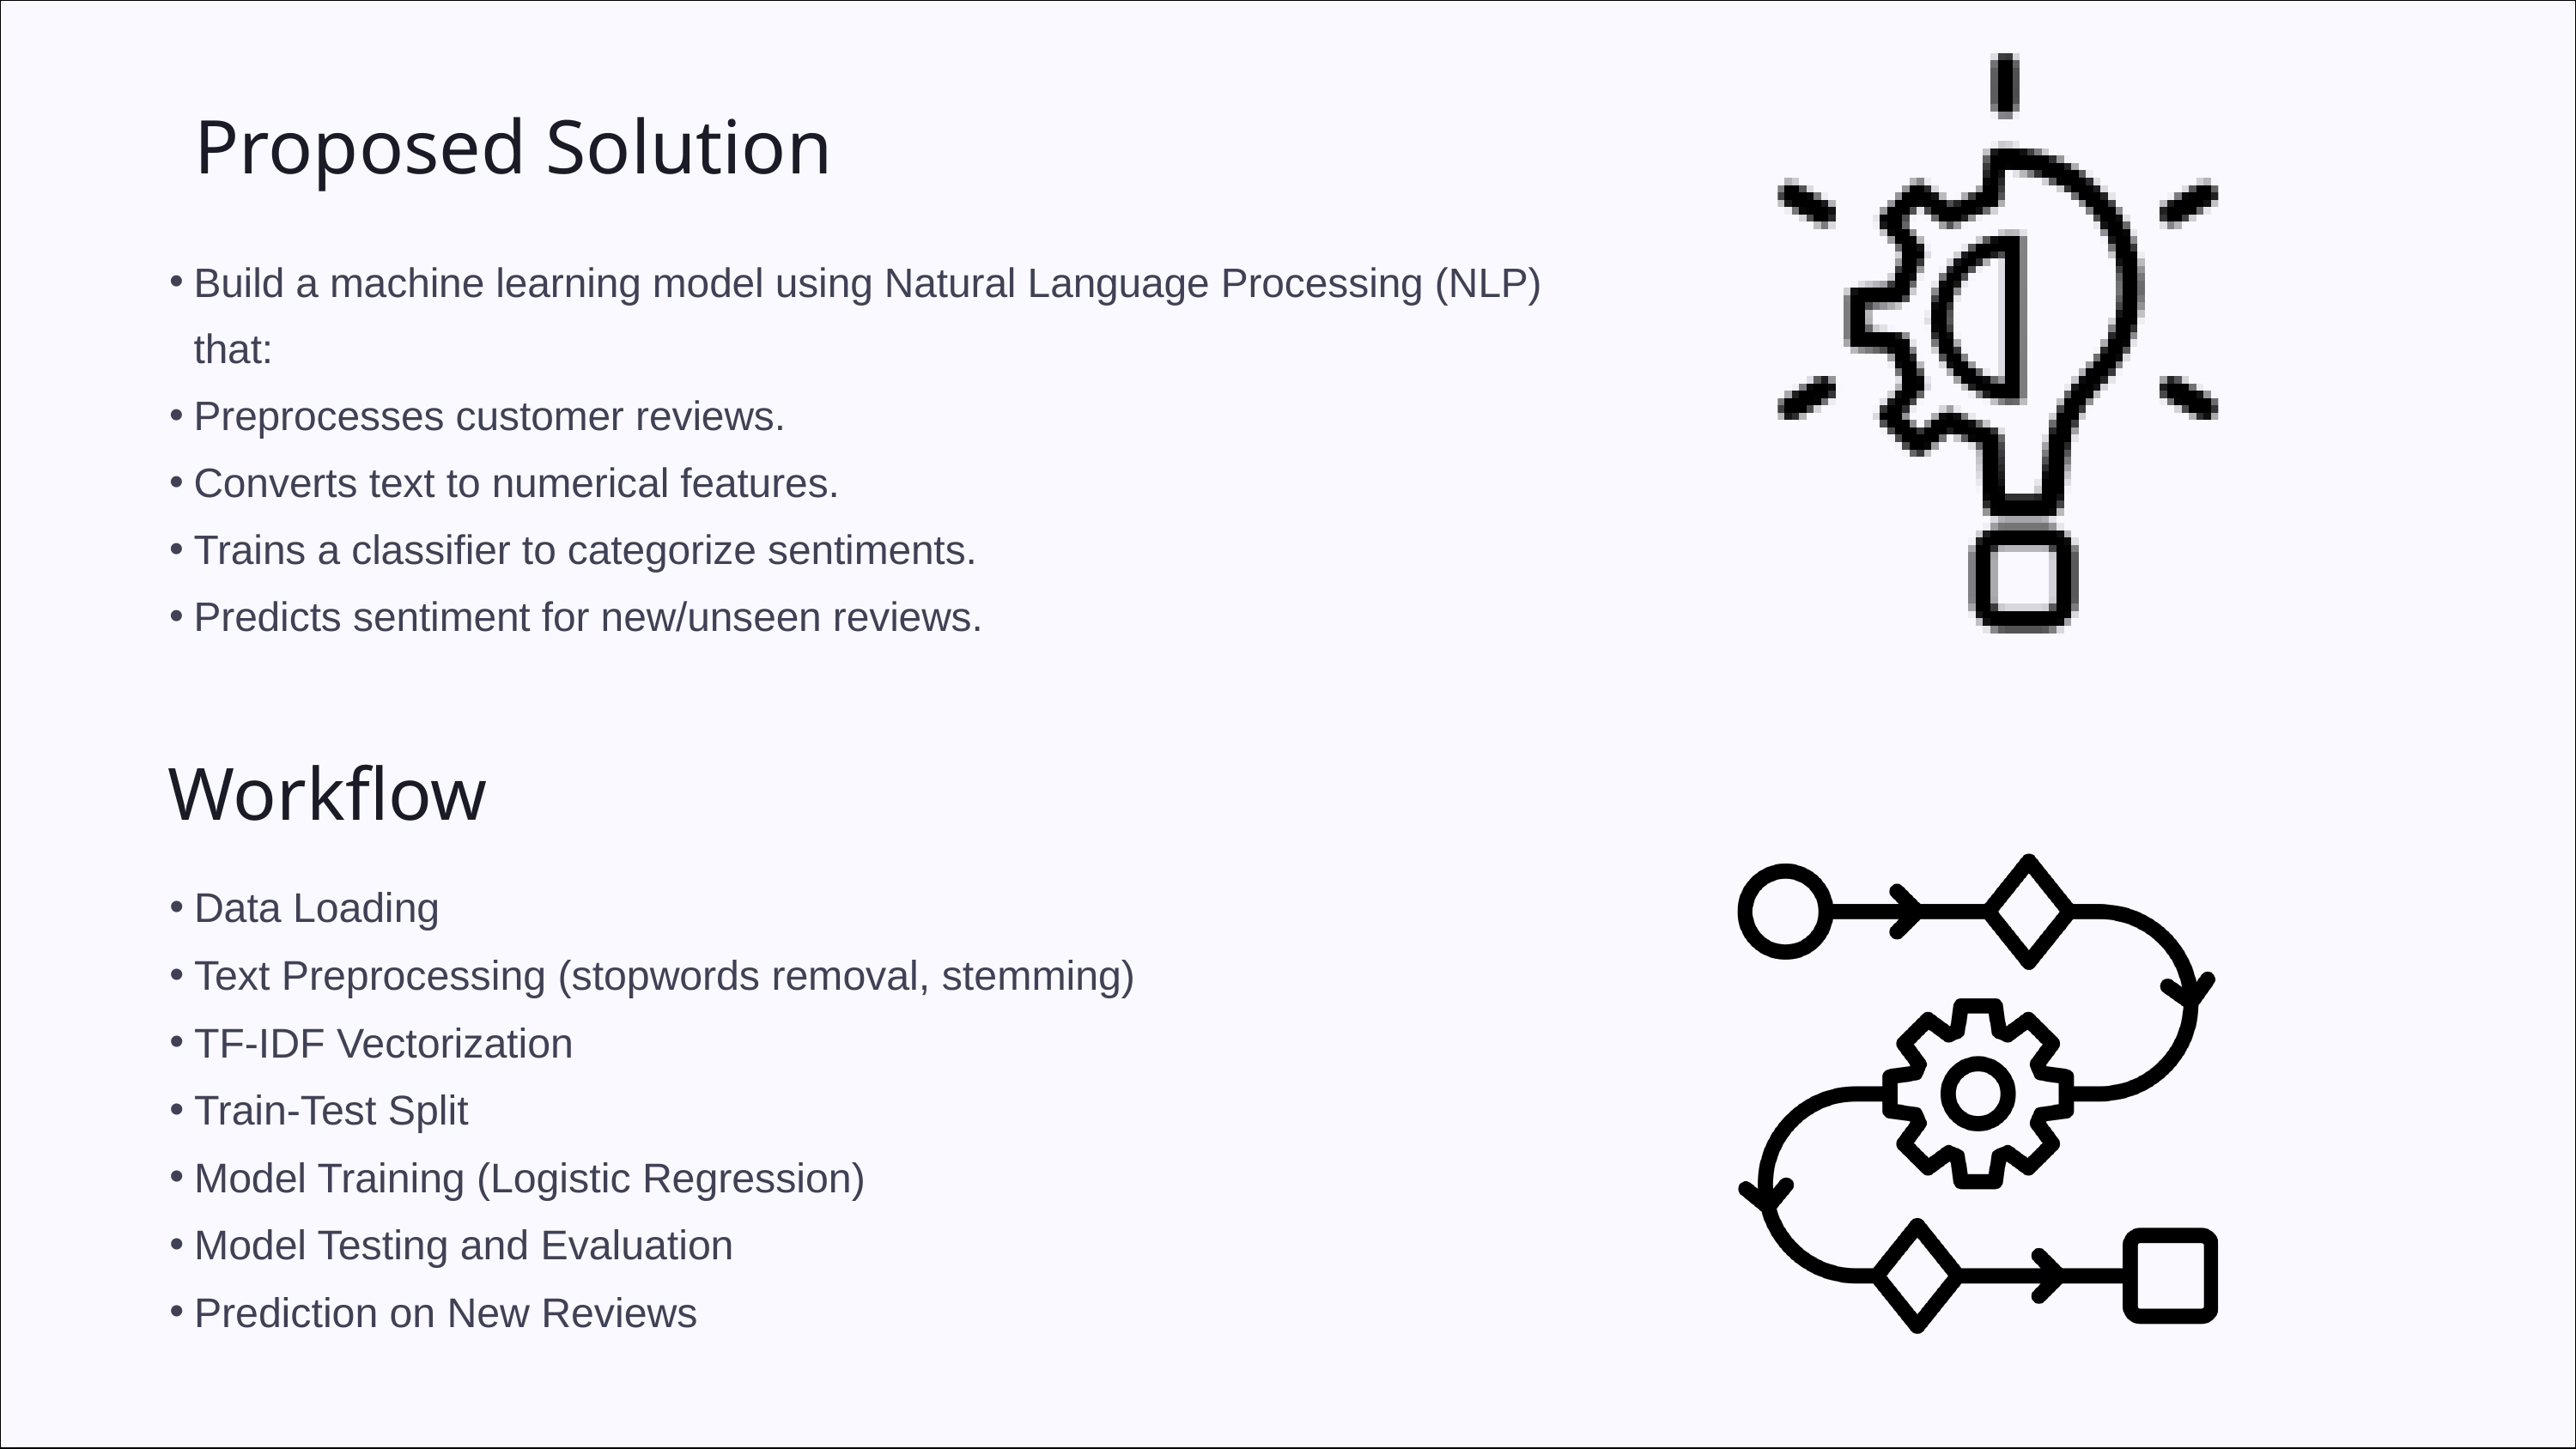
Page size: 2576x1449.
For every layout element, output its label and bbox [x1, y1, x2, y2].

text_box [0, 0, 2576, 1449]
